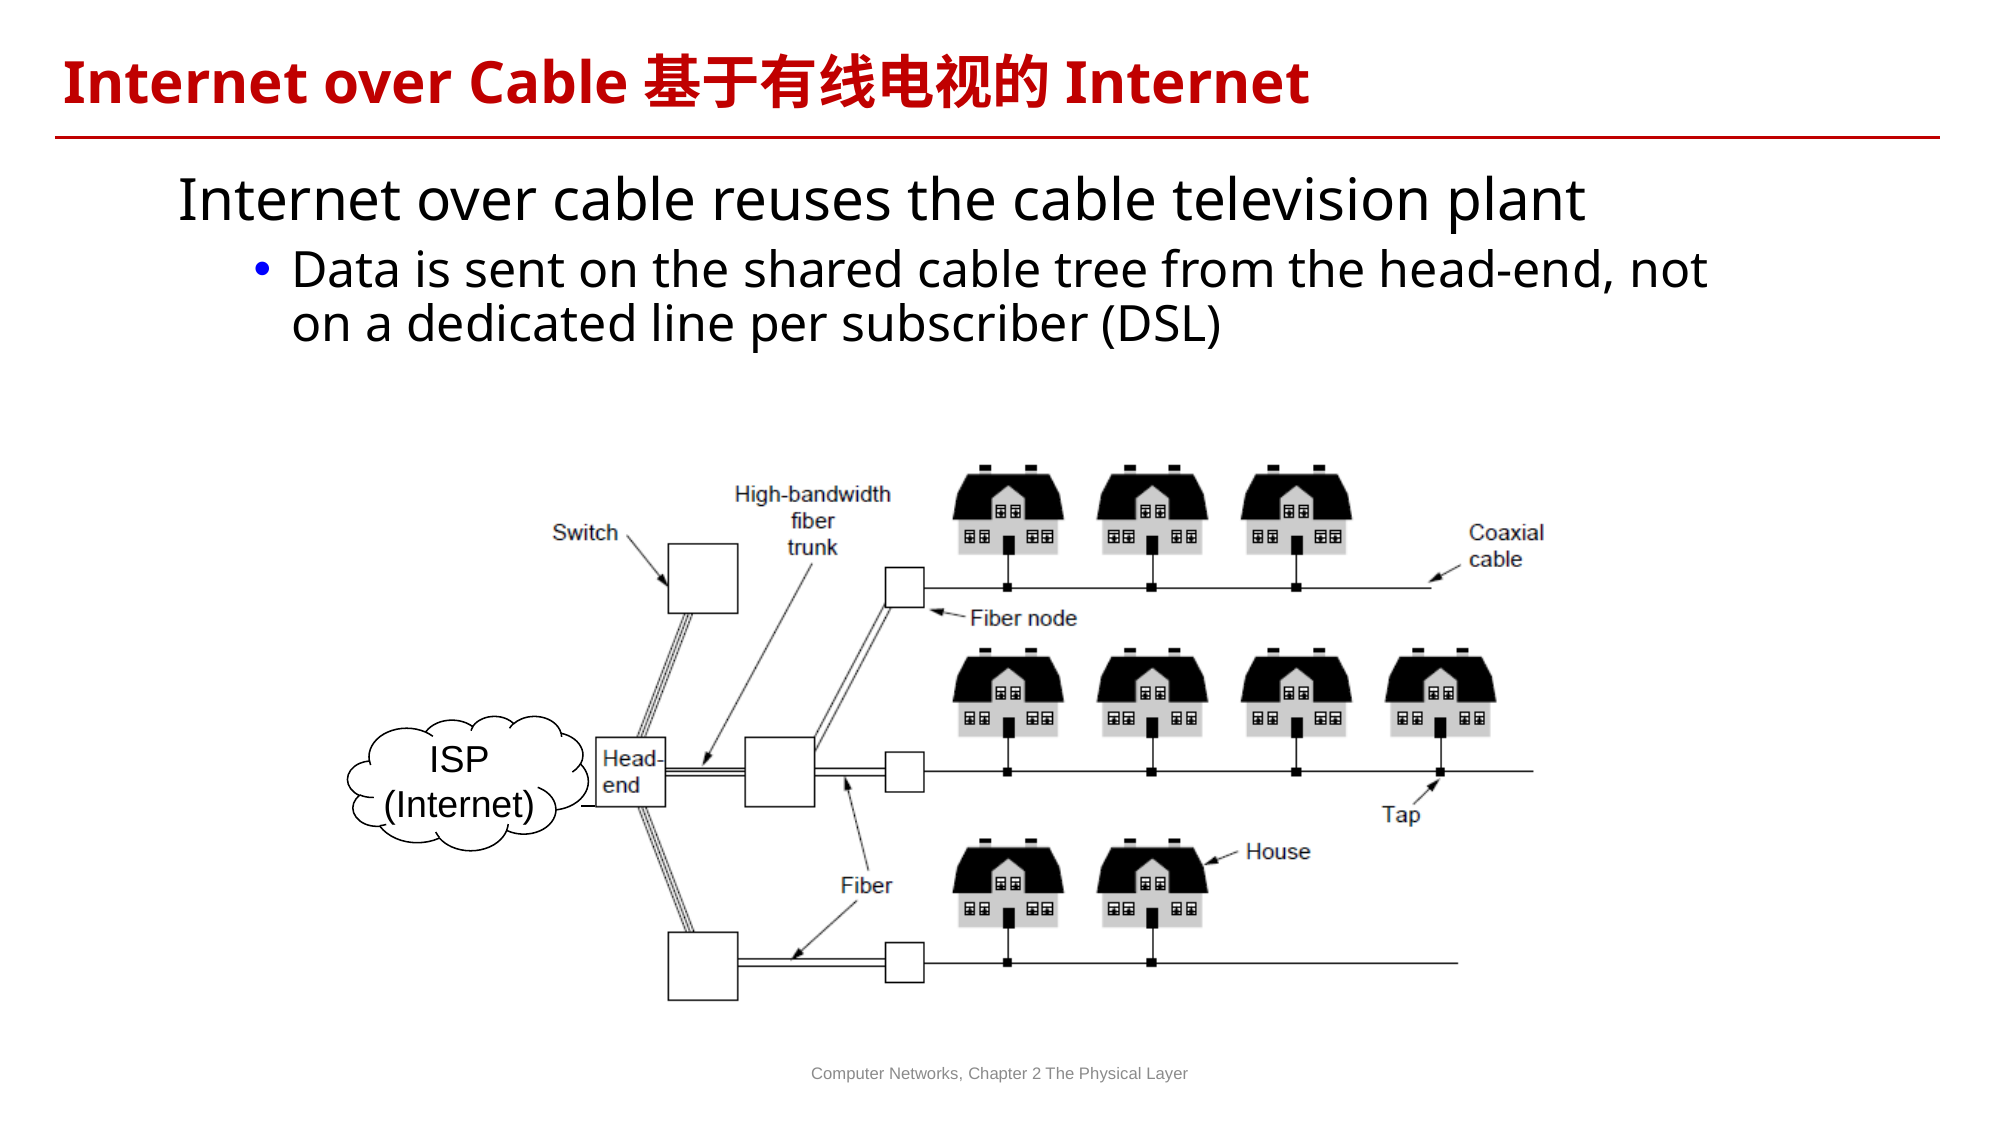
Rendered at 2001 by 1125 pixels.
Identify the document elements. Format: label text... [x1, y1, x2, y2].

list Internet over cable reuses the cable television plant Data is sent on the shared cable tree from the head-end, not on a dedicated line per subscriber (DSL) [163, 162, 1752, 407]
text_box ISP (Internet) [347, 716, 526, 851]
text_box Internet over Cable基于有线电视的Internet [48, 46, 1883, 125]
picture [526, 440, 1578, 1013]
footer Computer Networks, Chapter 2 The Physical Layer [662, 1042, 1338, 1103]
